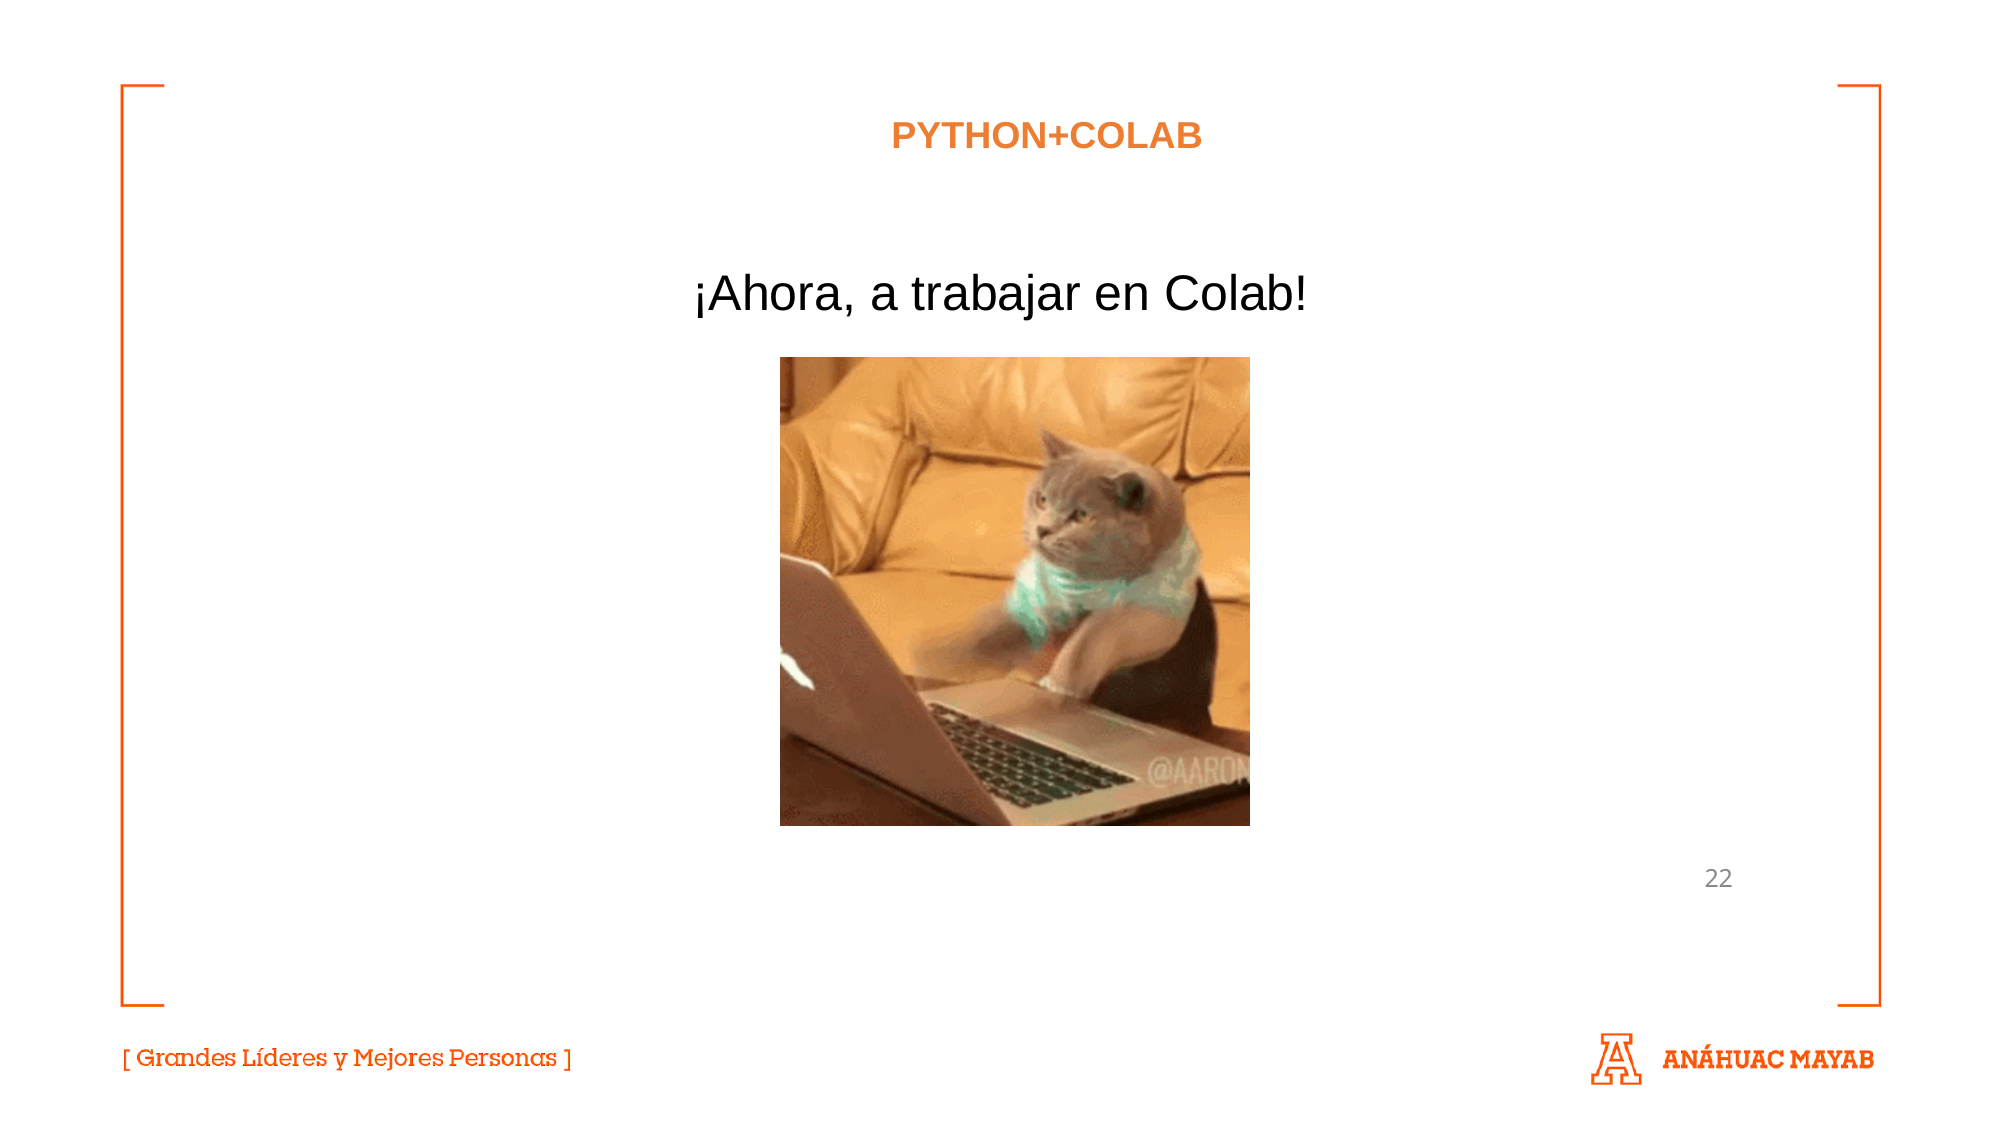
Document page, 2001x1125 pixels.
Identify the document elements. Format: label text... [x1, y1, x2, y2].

picture [0, 0, 2001, 1125]
text_box ¡Ahora, a trabajar en Colab! [624, 253, 1378, 328]
text_box PYTHON+COLAB [780, 103, 1314, 164]
slide_number 22 [1690, 844, 1748, 912]
